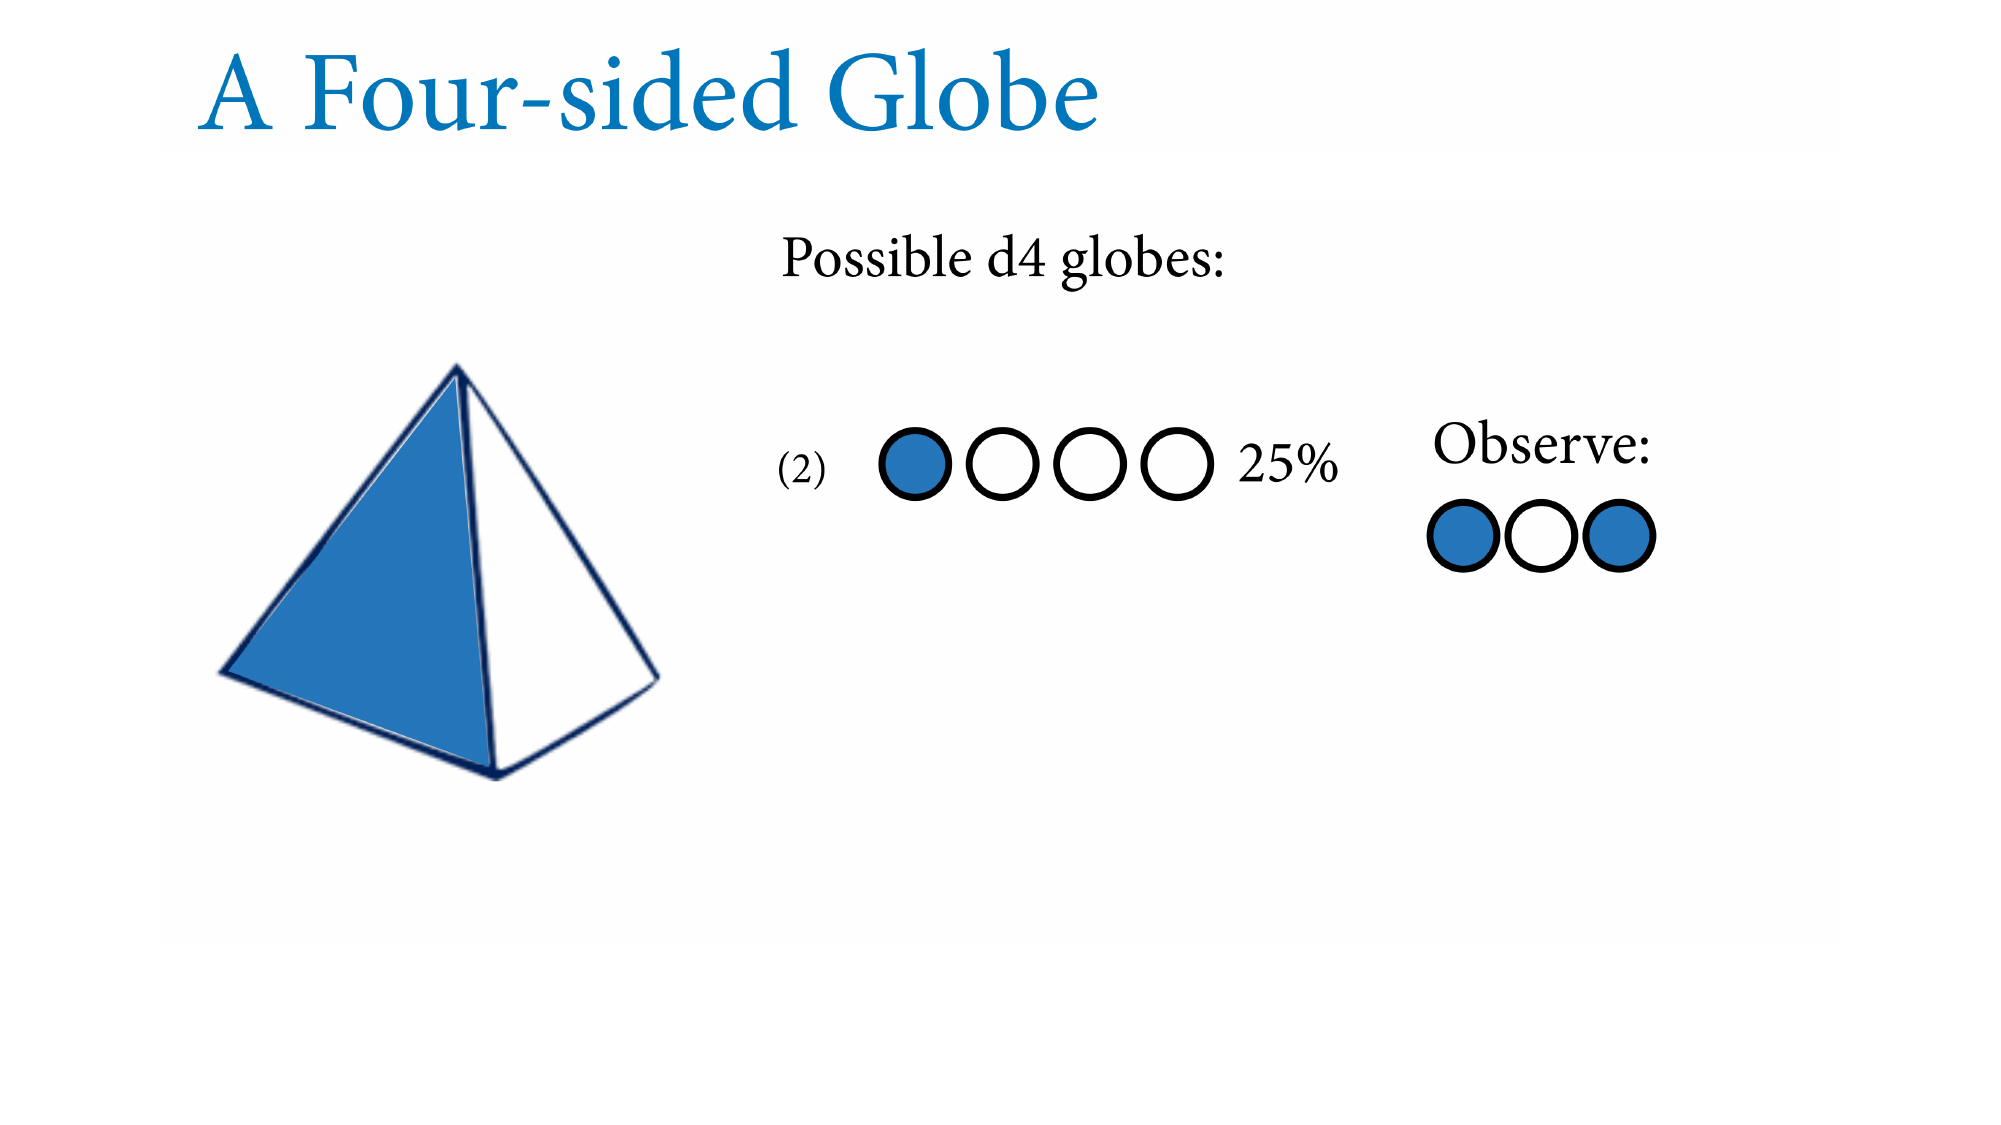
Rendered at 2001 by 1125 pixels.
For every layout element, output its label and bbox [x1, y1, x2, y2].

picture [156, 0, 1842, 152]
picture [156, 202, 1844, 949]
